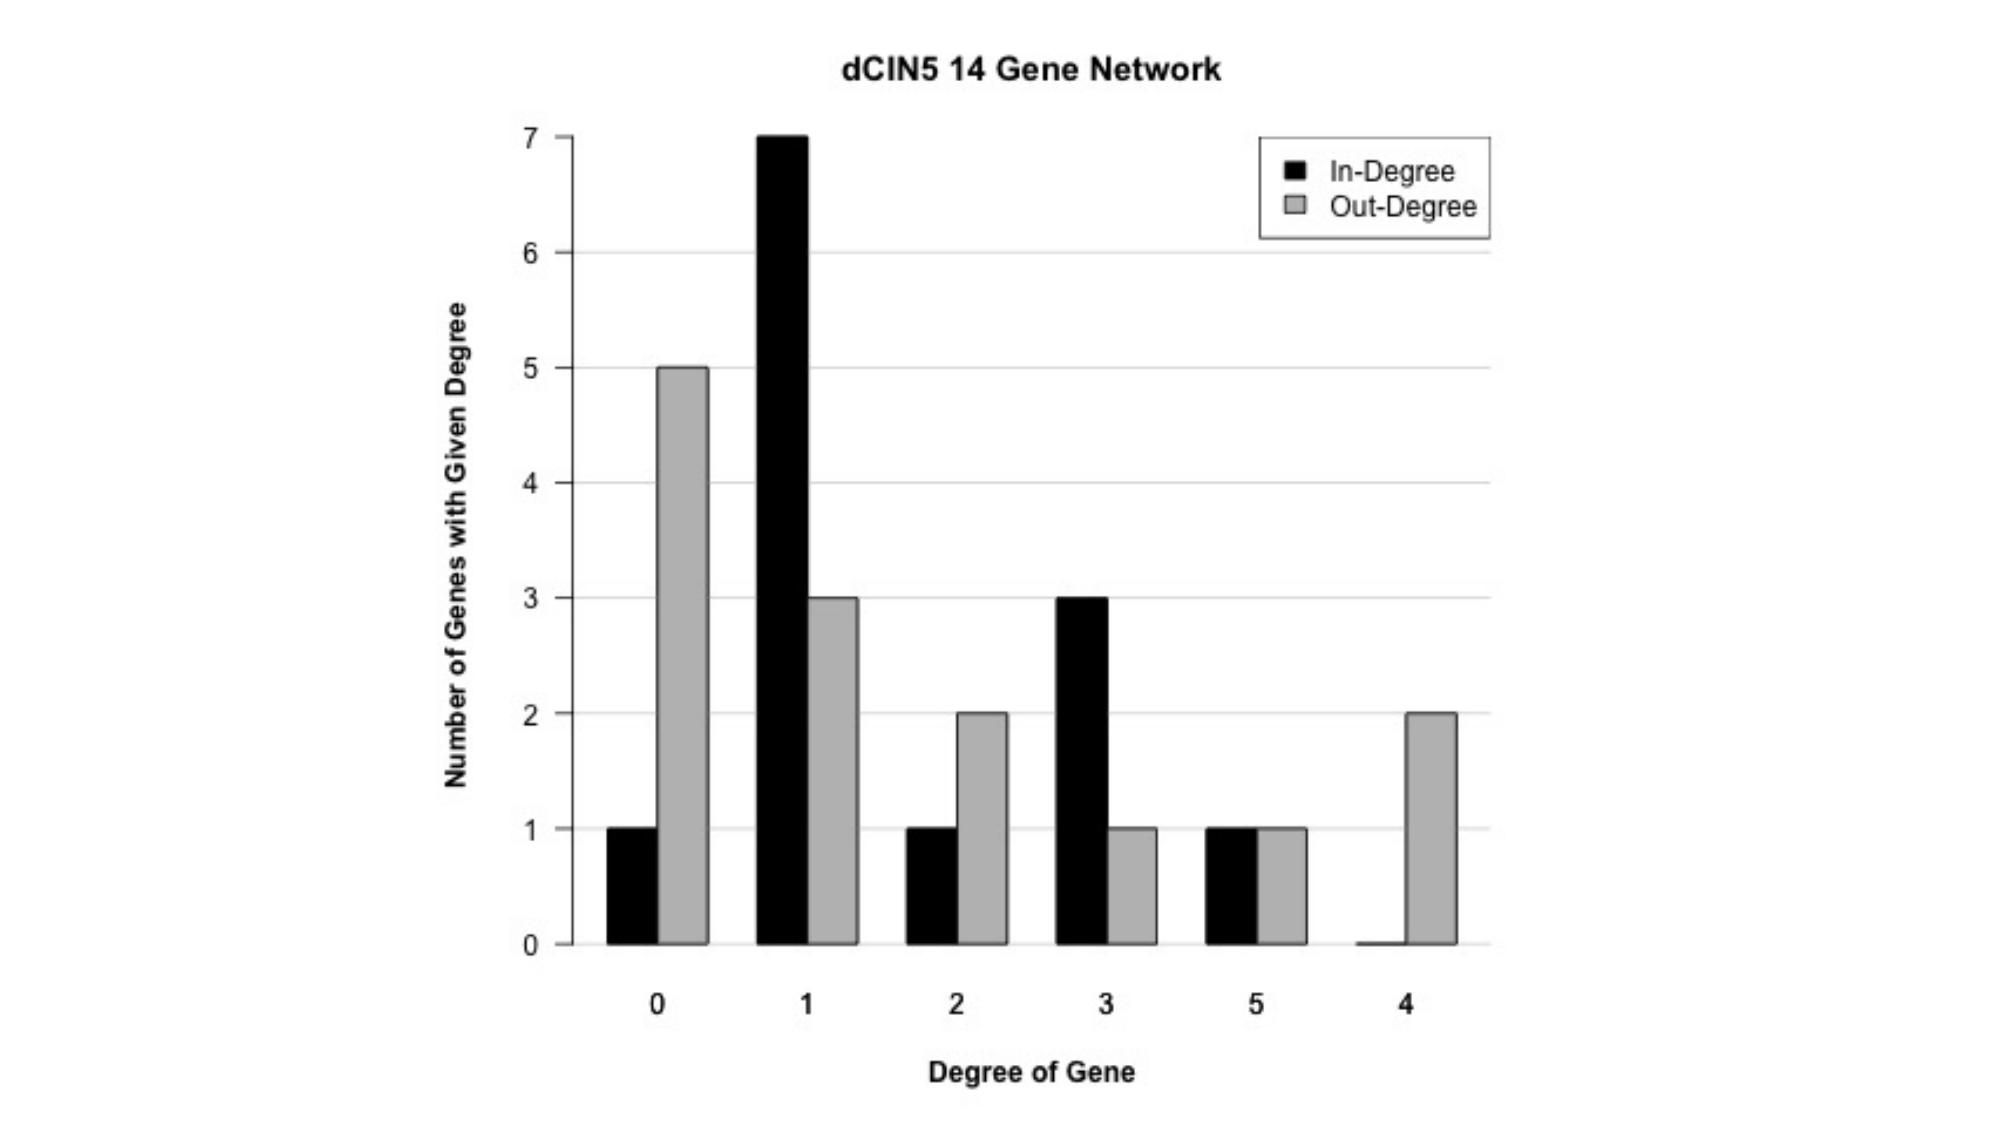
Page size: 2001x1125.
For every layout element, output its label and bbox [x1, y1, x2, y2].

picture [436, 0, 1562, 1125]
